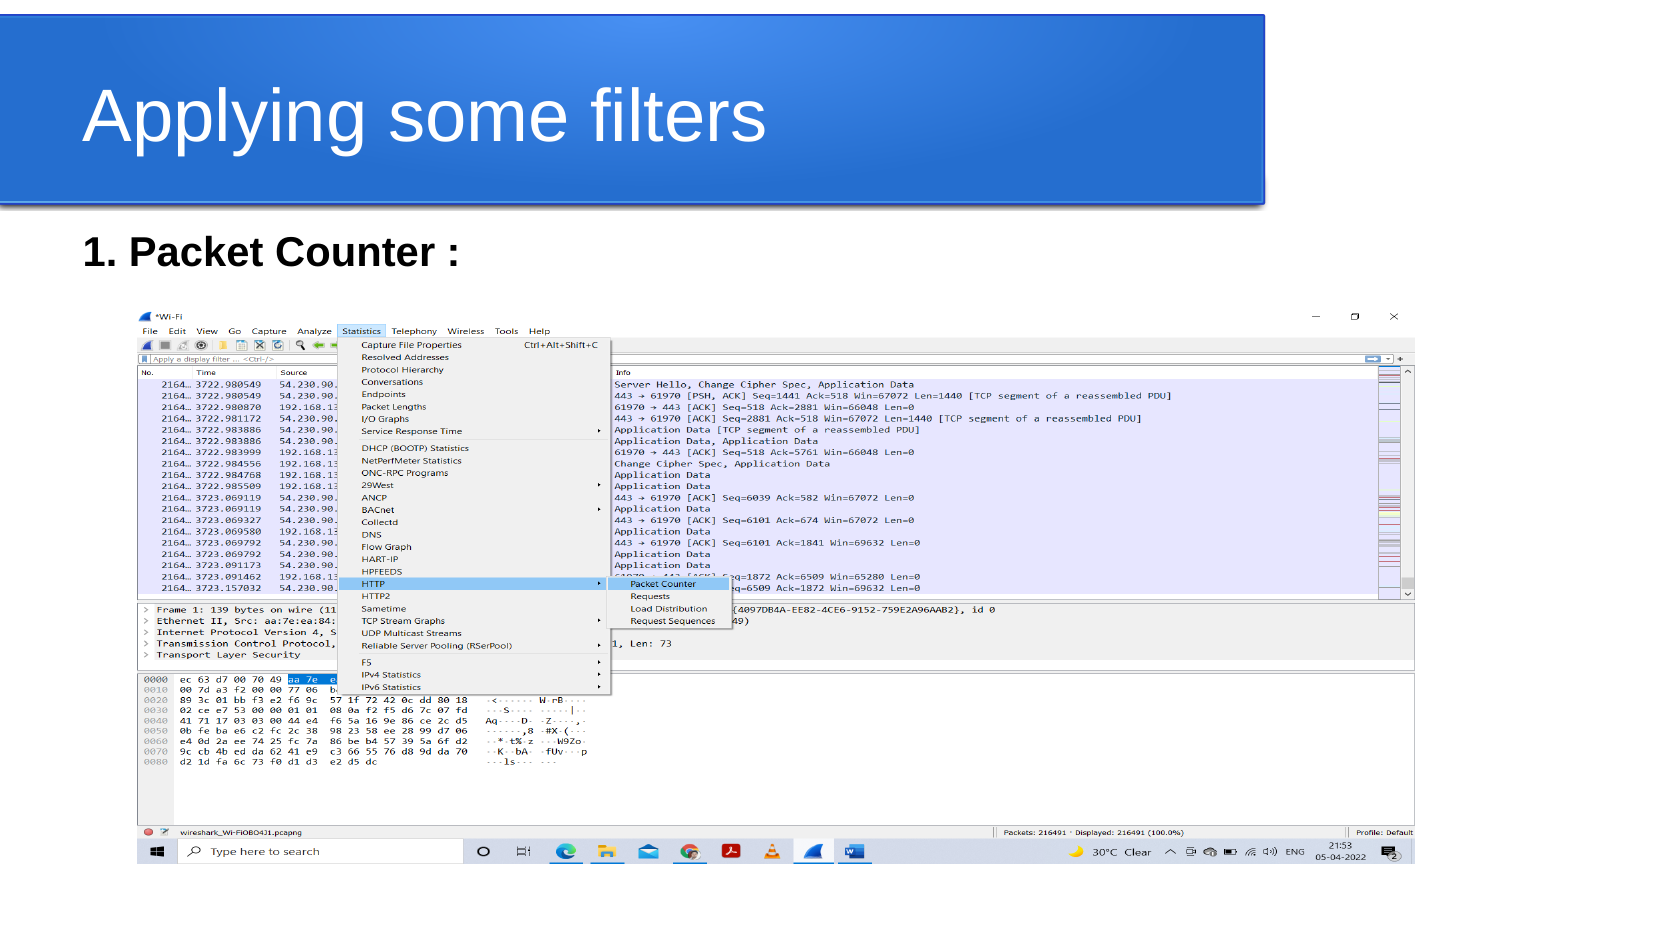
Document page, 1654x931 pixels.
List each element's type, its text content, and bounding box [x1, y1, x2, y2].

title Applying some filters [82, 35, 1235, 189]
picture [0, 13, 1269, 211]
list 1. Packet Counter : [82, 224, 1571, 764]
picture [136, 309, 1415, 864]
